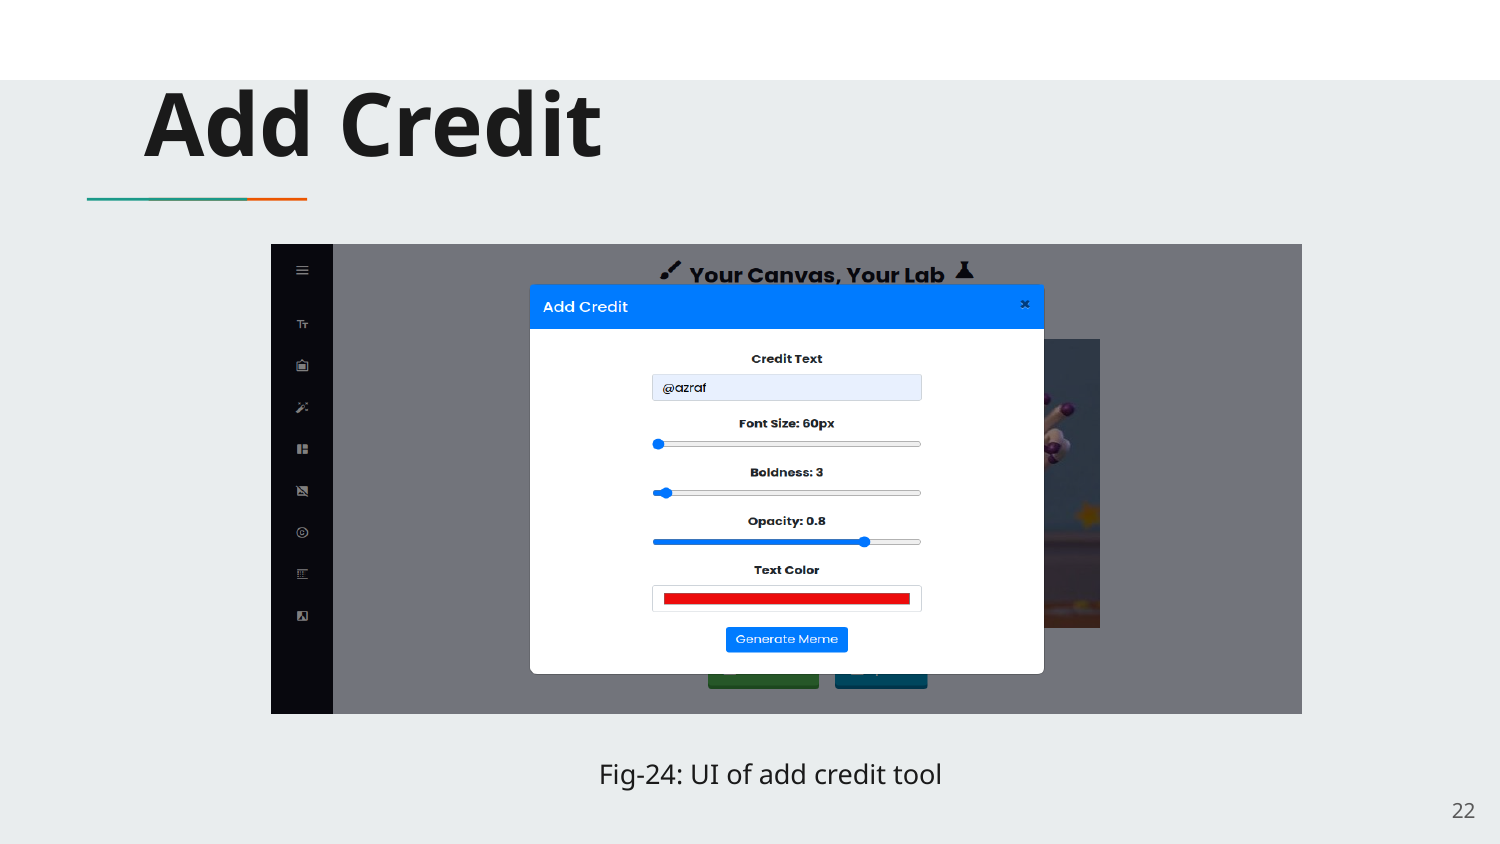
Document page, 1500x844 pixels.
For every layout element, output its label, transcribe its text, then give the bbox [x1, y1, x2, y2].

title Add Credit [129, 54, 1391, 191]
slide_number ‹#› [1400, 779, 1491, 844]
text_box Fig-24: UI of add credit tool [583, 742, 958, 794]
picture [271, 243, 1302, 714]
